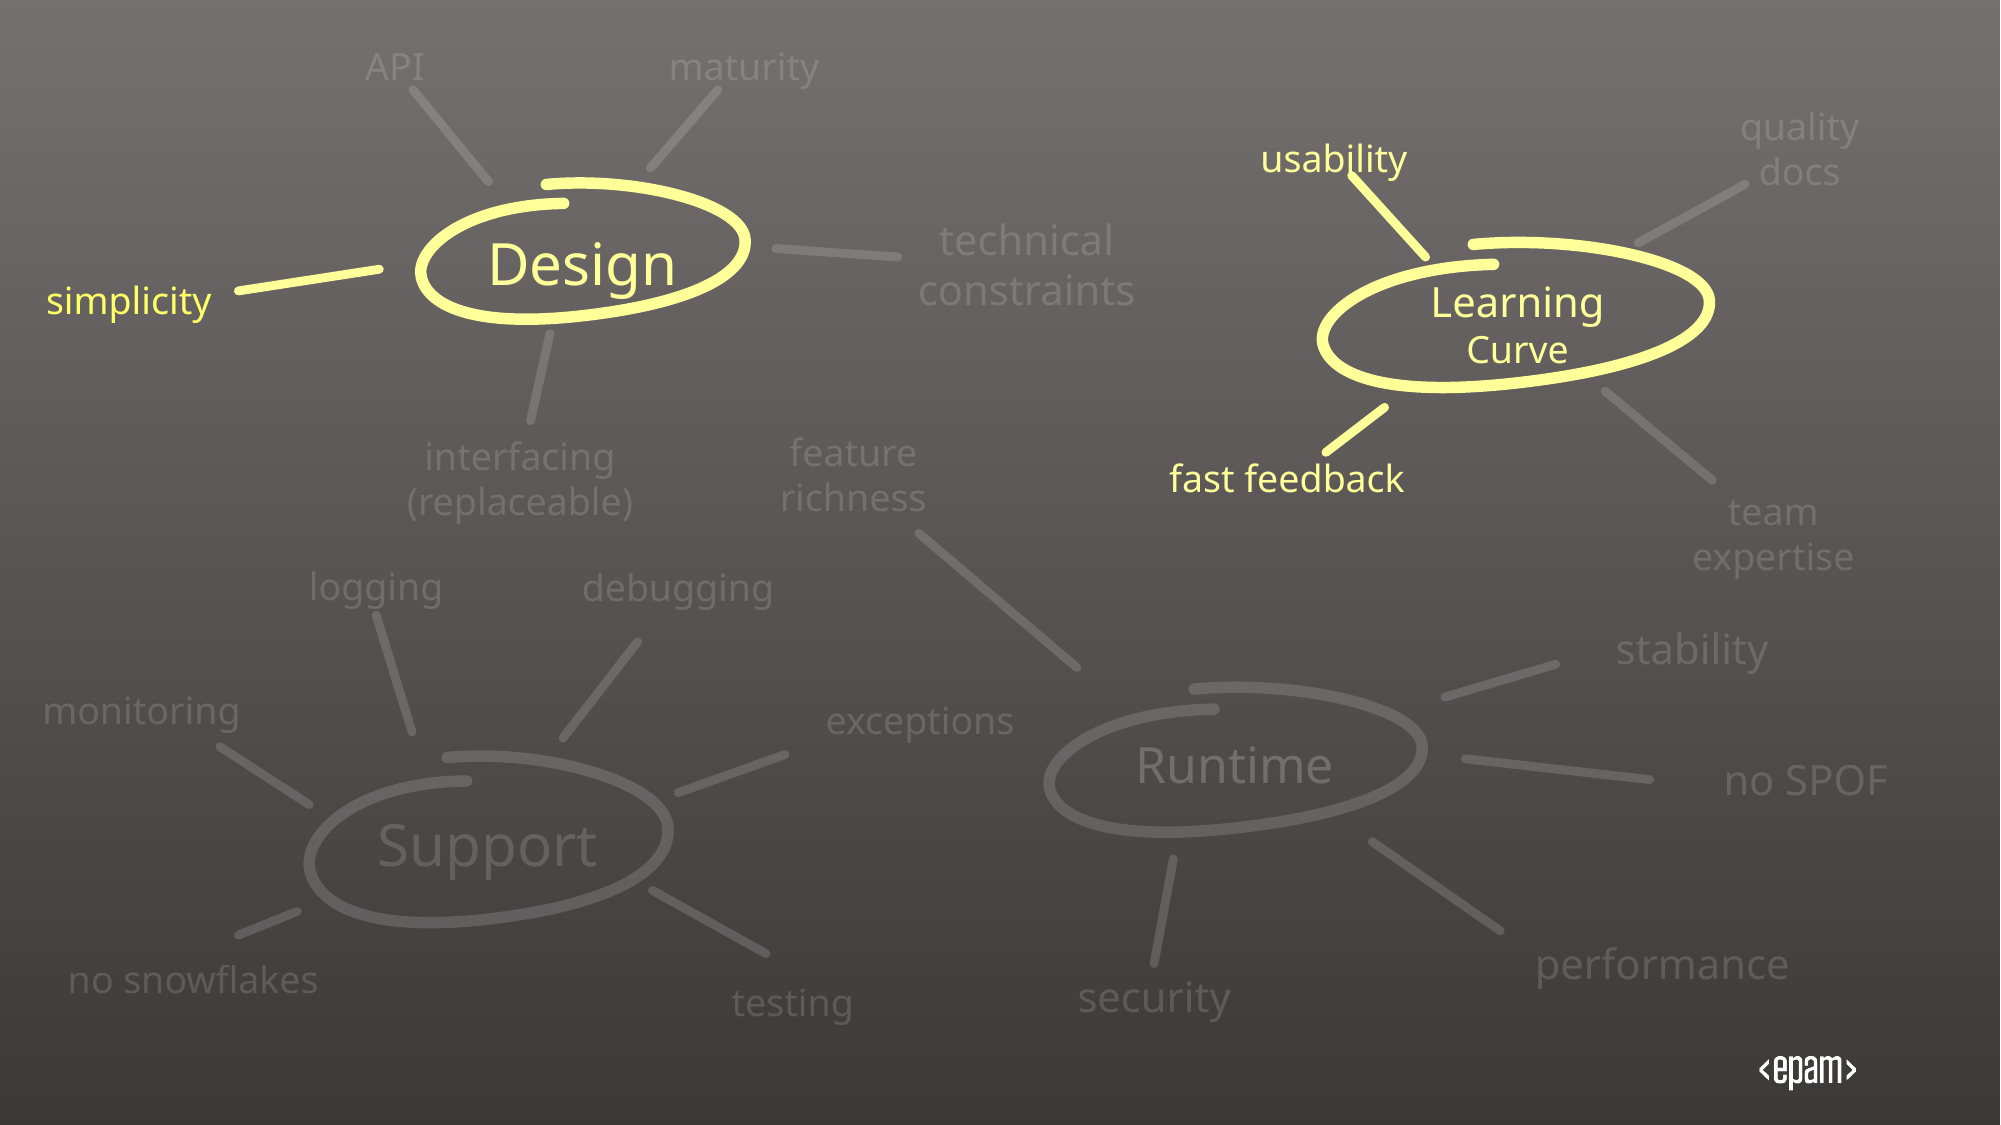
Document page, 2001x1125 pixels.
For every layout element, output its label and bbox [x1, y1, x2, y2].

text_box [1154, 95, 1933, 206]
picture [1752, 1052, 1863, 1094]
text_box [0, 555, 1070, 1033]
text_box [0, 35, 989, 532]
text_box [775, 206, 1962, 1030]
